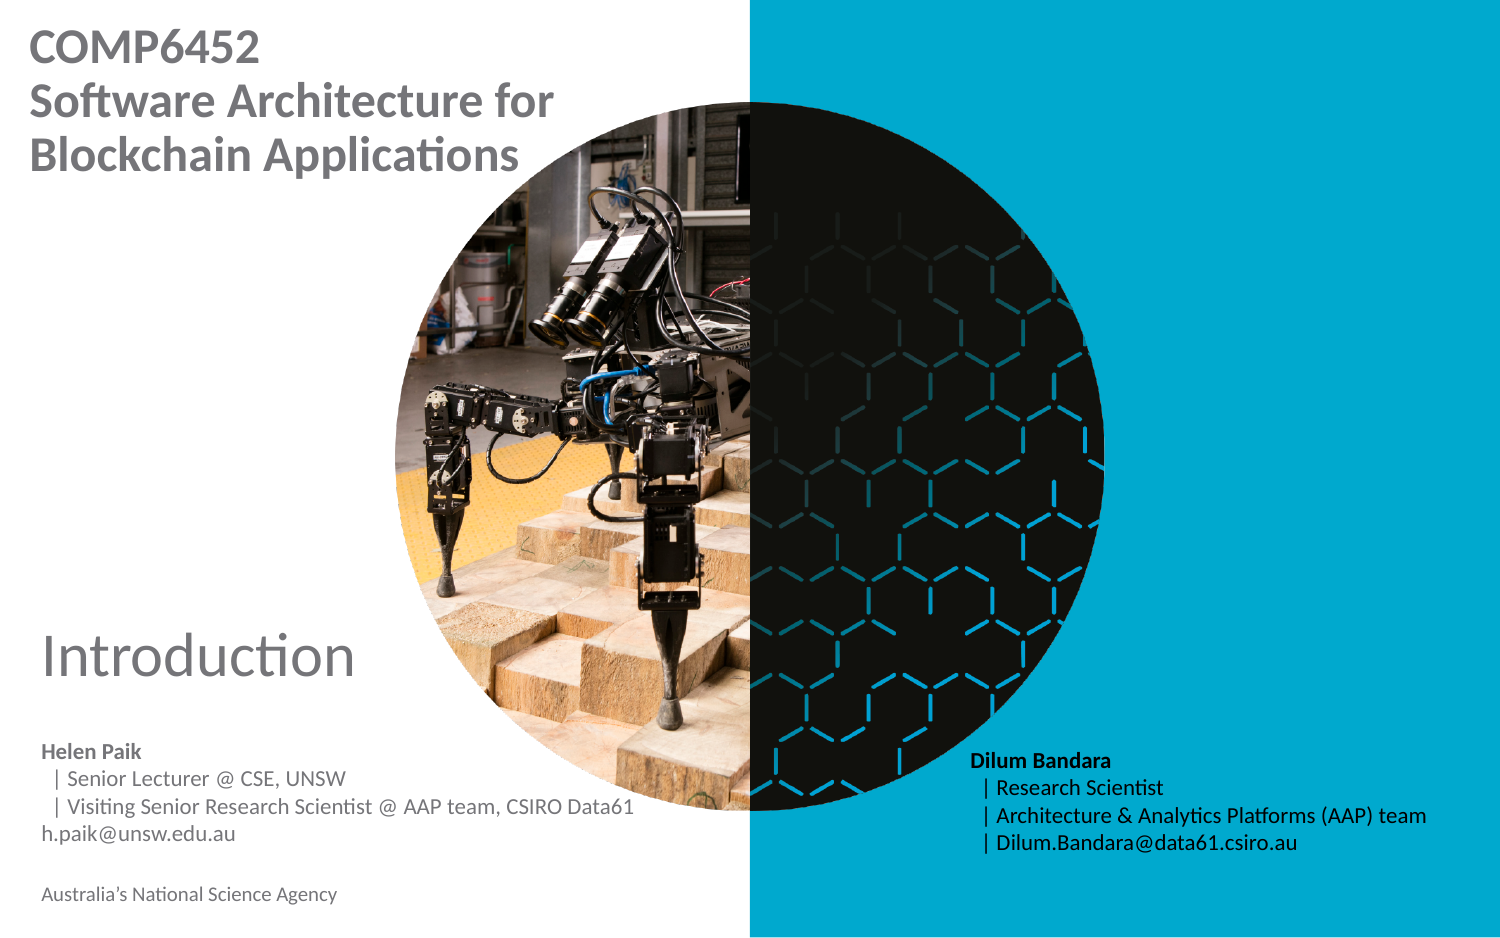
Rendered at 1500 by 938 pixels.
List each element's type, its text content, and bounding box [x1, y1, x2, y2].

text_box COMP6452 Software Architecture for Blockchain Applications [29, 19, 585, 339]
text_box Helen Paik | Senior Lecturer @ CSE, UNSW | Visiting Senior Research Scientist @ AAP team, CSIRO Data61 h.paik@unsw.edu.au [41, 681, 1026, 897]
title Introduction [41, 374, 372, 681]
text_box Dilum Bandara | Research Scientist | Architecture & Analytics Platforms (AAP) team | Dilum.Bandara@data61.csiro.au [970, 690, 1500, 906]
picture [395, 102, 1105, 690]
